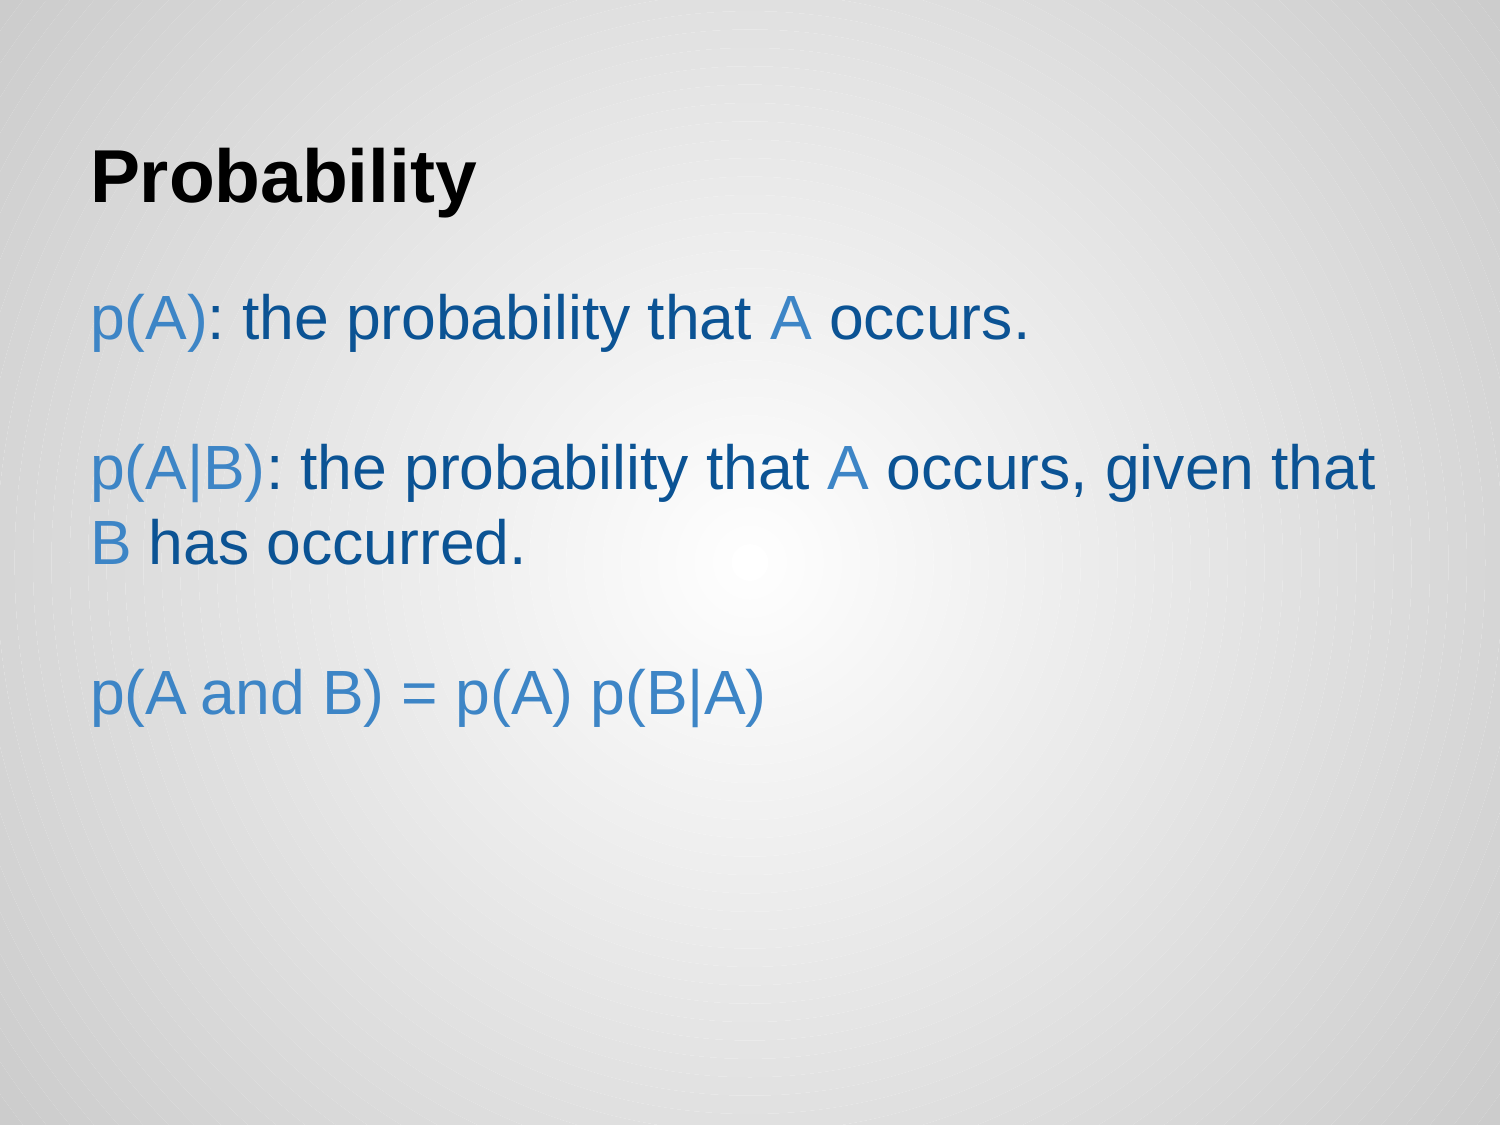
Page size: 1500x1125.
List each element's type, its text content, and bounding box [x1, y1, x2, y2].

list p(A): the probability that A occurs. p(A|B): the probability that A occurs, given that B has occurred. p(A and B) = p(A) p(B|A) [75, 262, 1425, 1078]
title Probability [75, 45, 1425, 233]
